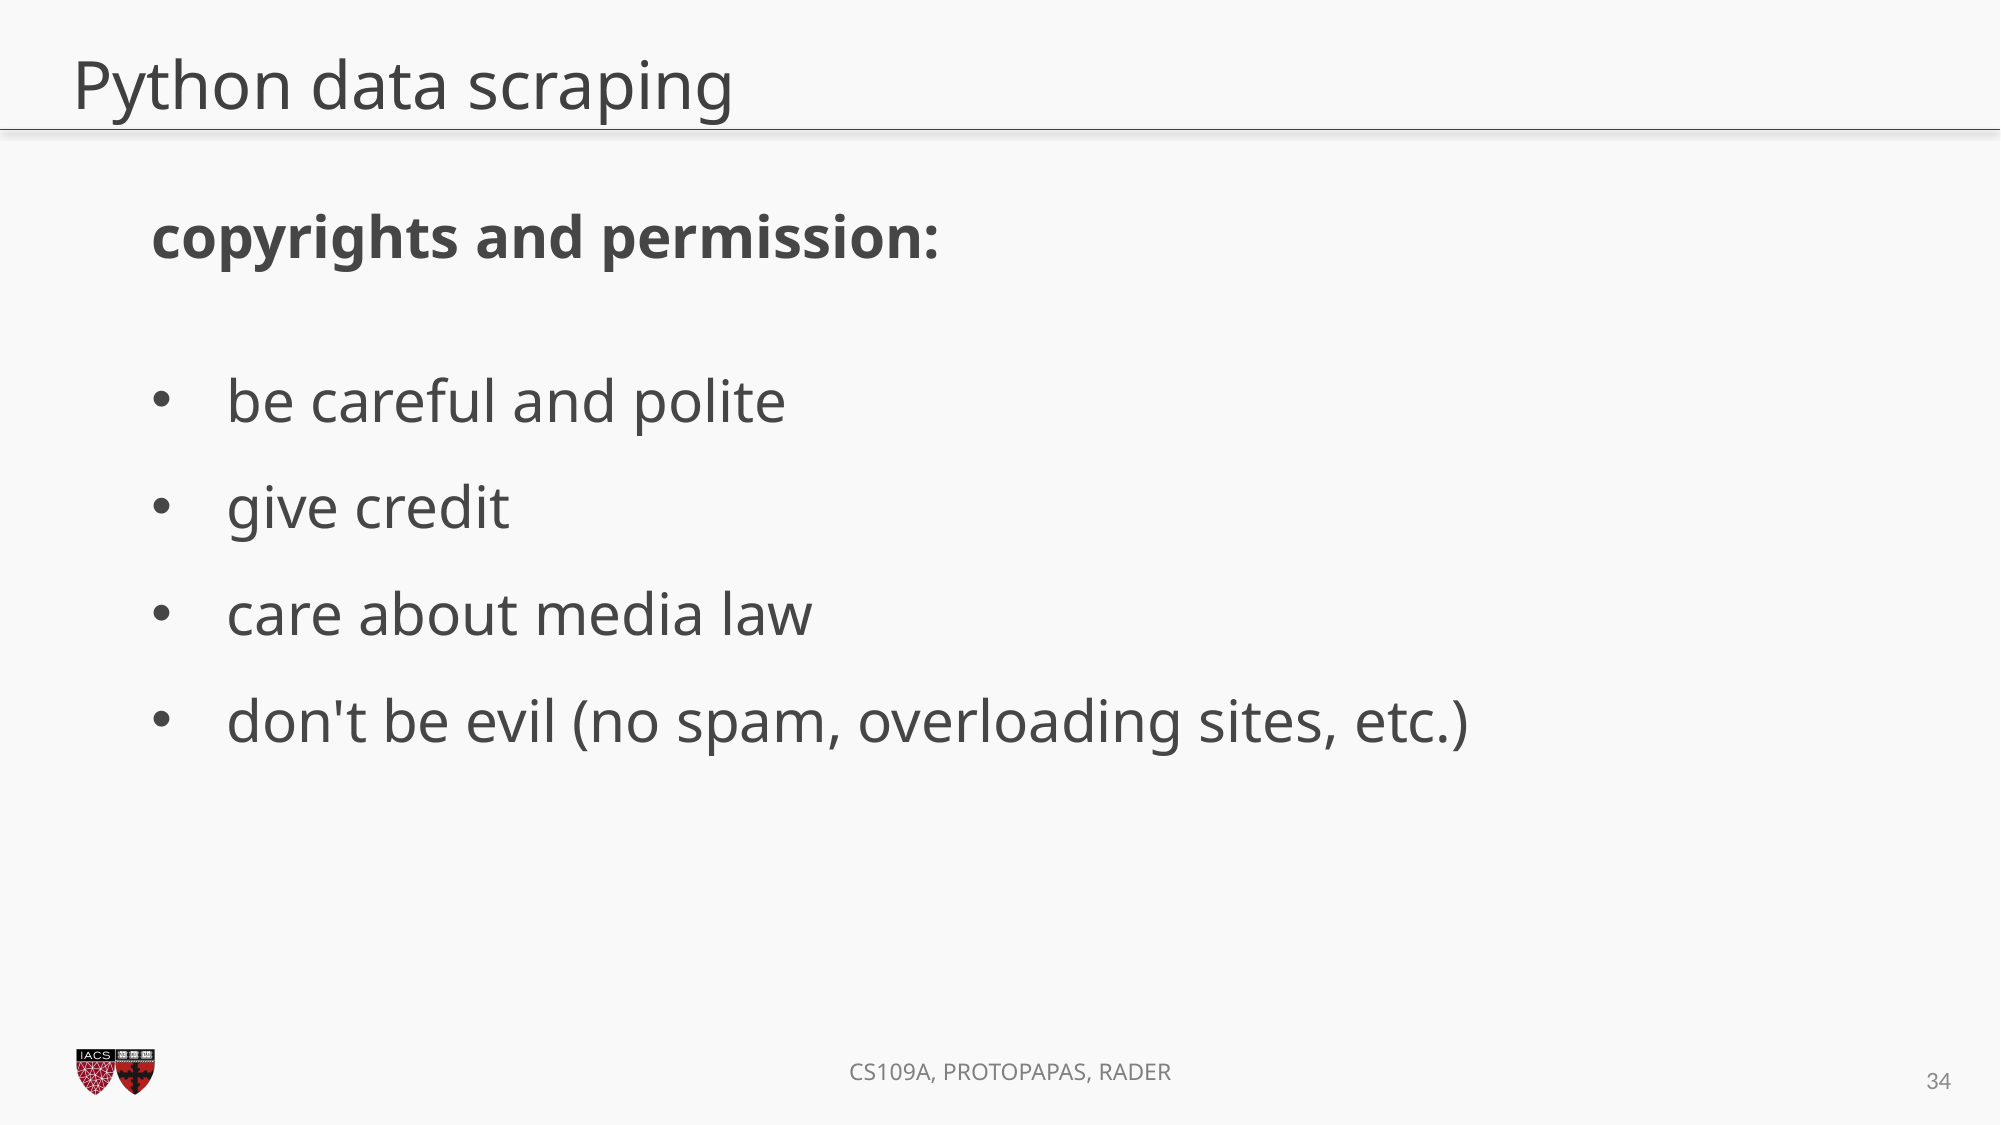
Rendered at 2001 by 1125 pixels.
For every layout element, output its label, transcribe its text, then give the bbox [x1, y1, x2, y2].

picture [75, 1049, 155, 1095]
slide_number 33 [1500, 1050, 1967, 1110]
title Python data scraping [57, 35, 1943, 162]
list copyrights and permission: be careful and polite give credit care about media law don't be evil (no spam, overloading sites, etc.) [136, 193, 1831, 540]
